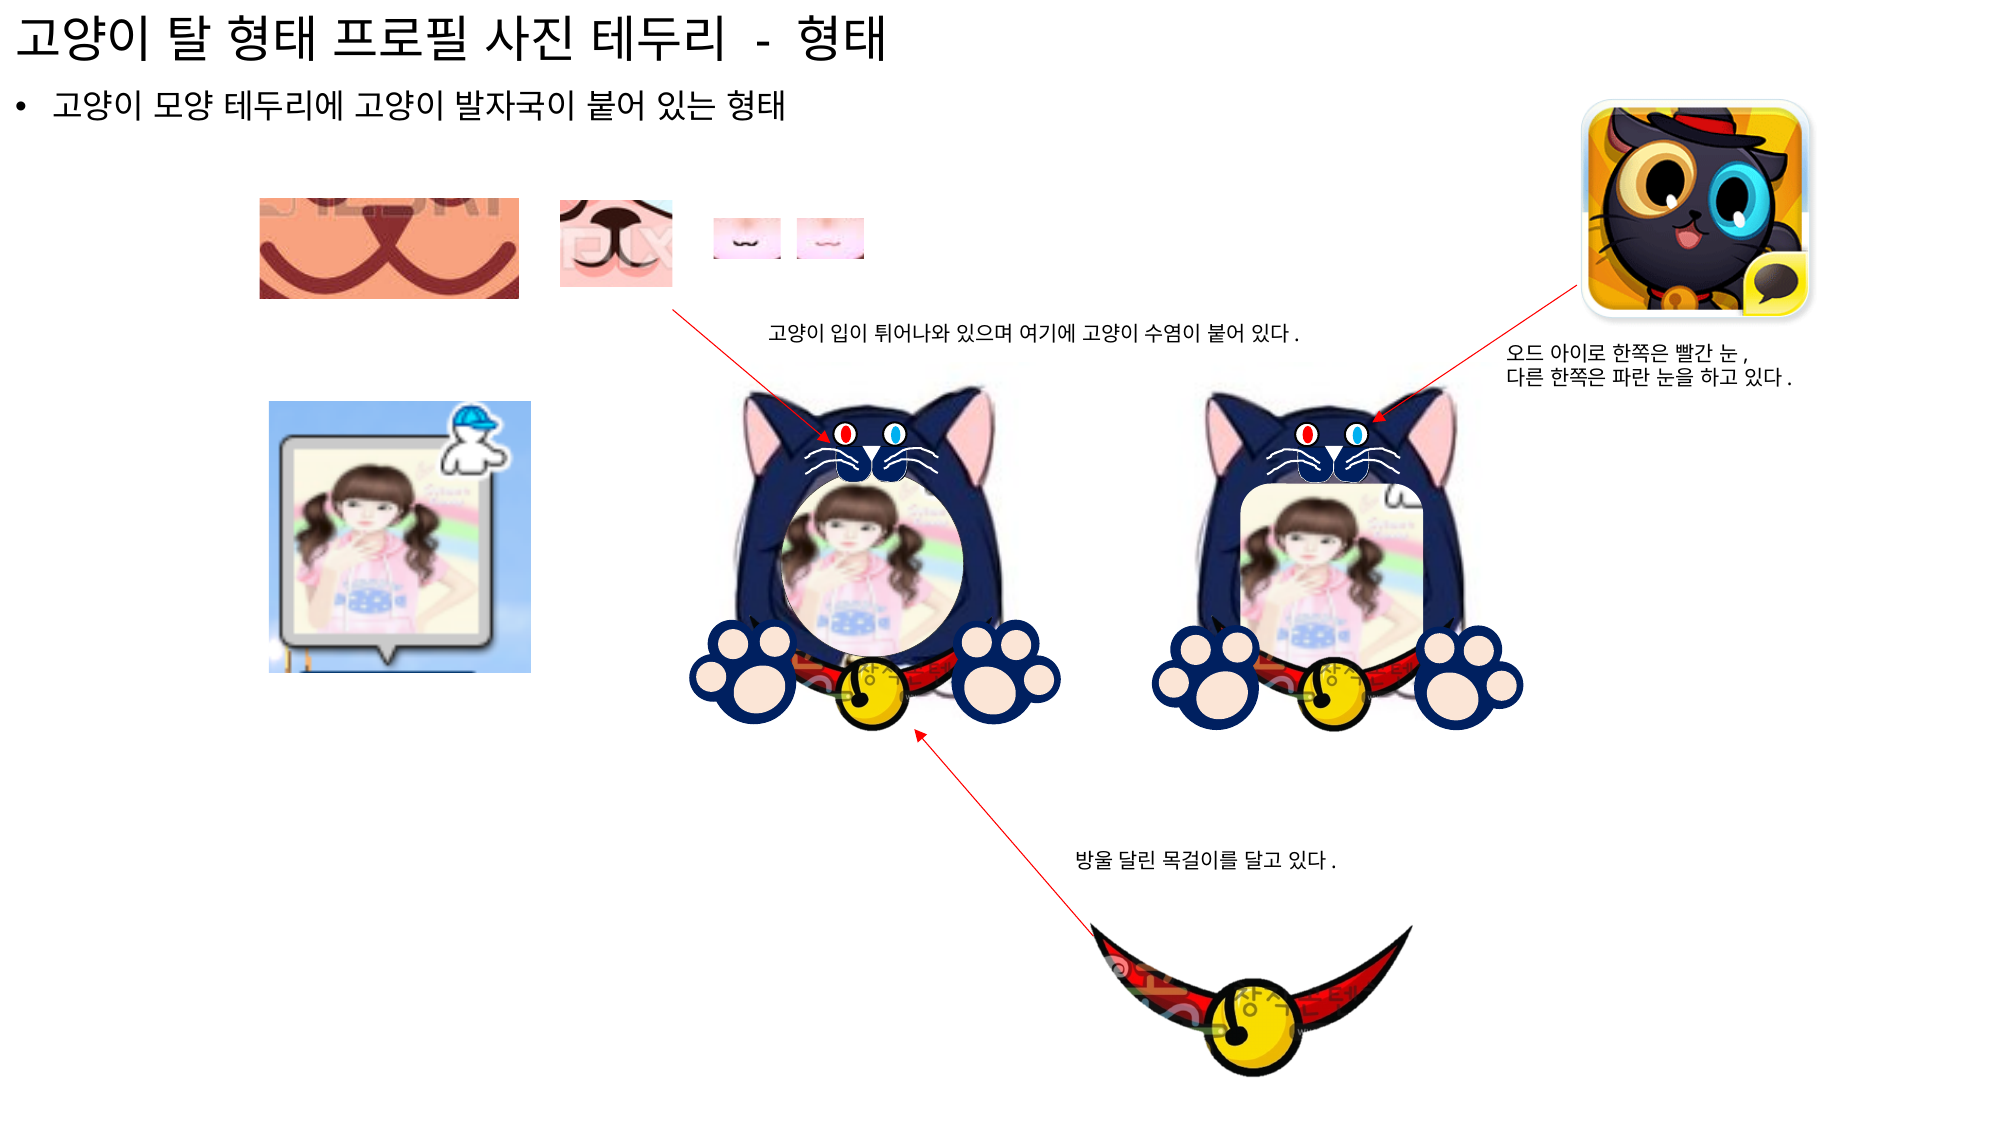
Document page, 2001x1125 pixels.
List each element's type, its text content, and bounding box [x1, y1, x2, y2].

picture [1079, 919, 1424, 1081]
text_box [914, 729, 1094, 937]
picture [259, 198, 519, 299]
title 고양이 탈 형태 프로필 사진 테두리 - 형태 [0, 0, 2000, 82]
picture [559, 200, 673, 287]
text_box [268, 362, 1500, 735]
list 고양이 모양 테두리에 고양이 발자국이 붙어 있는 형태 [0, 82, 2000, 256]
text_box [942, 616, 1060, 727]
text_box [1152, 620, 1270, 732]
picture [796, 218, 864, 259]
picture [1580, 98, 1823, 333]
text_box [690, 614, 808, 726]
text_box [1372, 285, 1577, 423]
text_box 오드 아이로 한쪽은 빨간 눈, 다른 한쪽은 파란 눈을 하고 있다. [1577, 332, 1808, 398]
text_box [672, 309, 831, 444]
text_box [1405, 622, 1523, 733]
picture [713, 218, 781, 259]
text_box 방울 달린 목걸이를 달고 있다. [1094, 840, 1352, 880]
text_box 고양이 입이 튀어나와 있으며 여기에 고양이 수염이 붙어 있다. [831, 312, 1315, 353]
